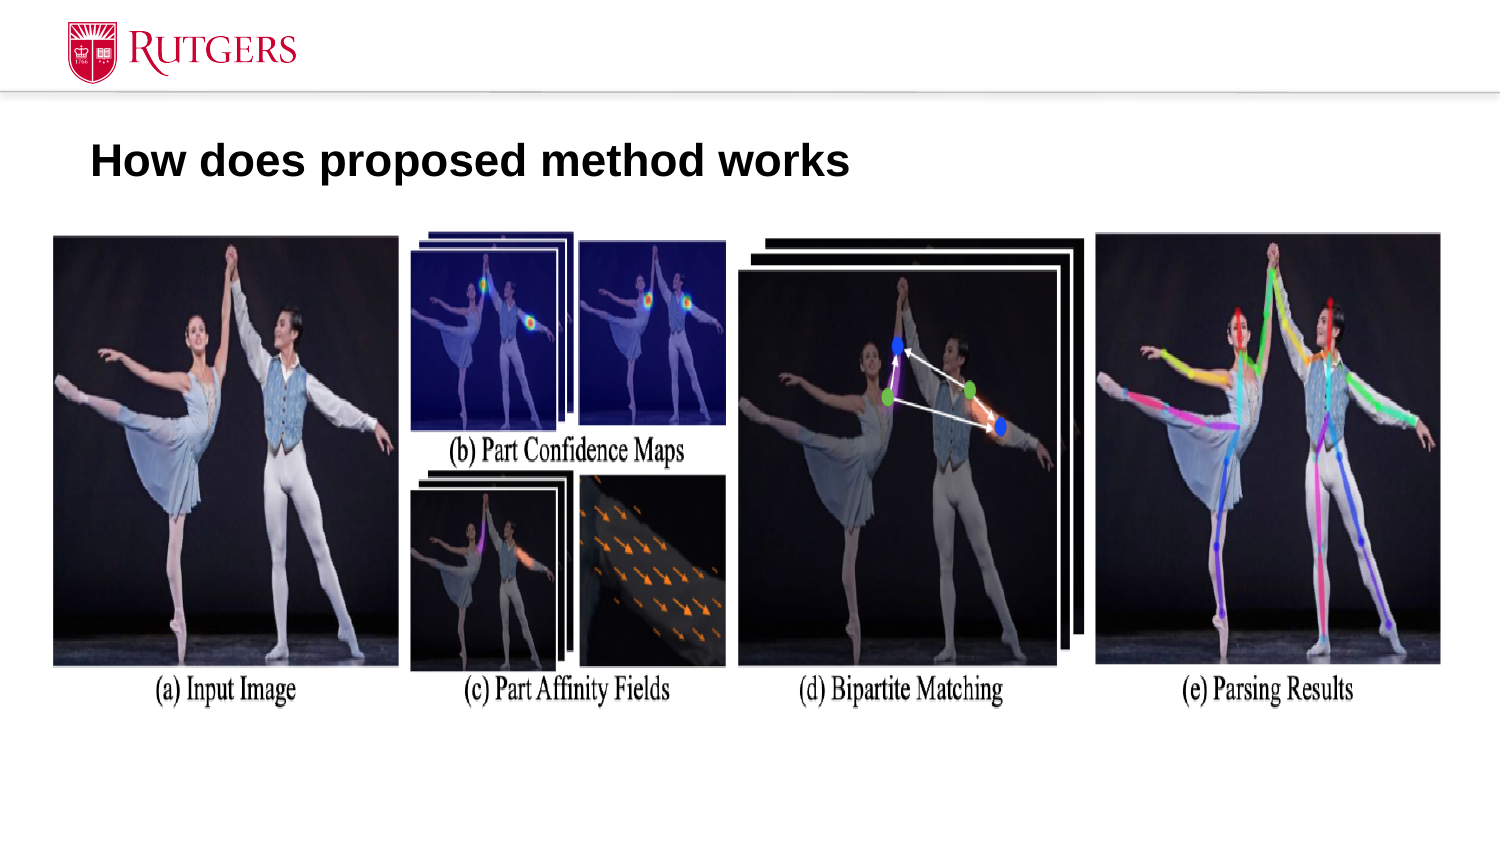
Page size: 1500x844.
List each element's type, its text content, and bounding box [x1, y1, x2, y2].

picture [68, 22, 296, 84]
title How does proposed method works [75, 100, 1425, 206]
picture [32, 207, 1468, 728]
